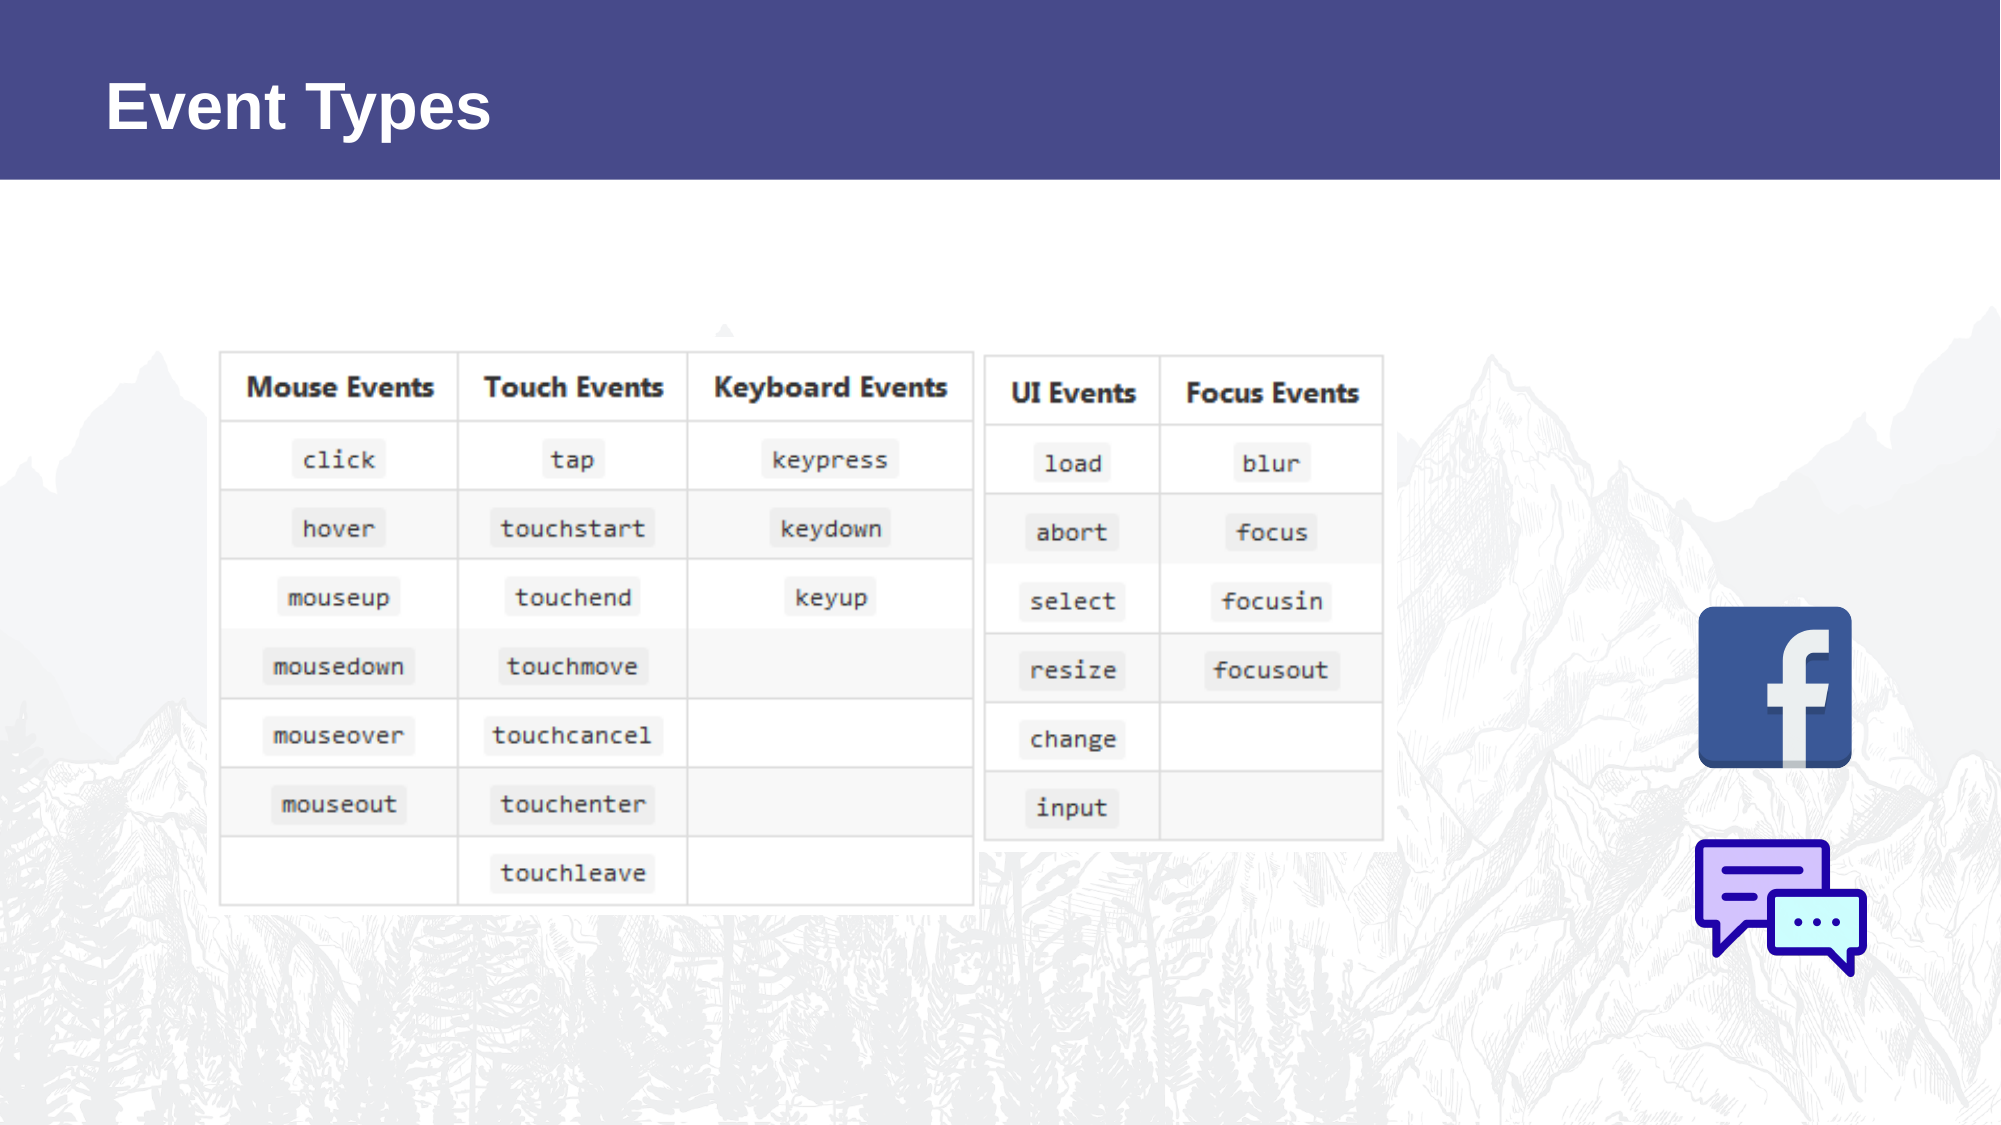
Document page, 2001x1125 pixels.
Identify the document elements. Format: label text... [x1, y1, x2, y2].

picture [1695, 822, 1867, 994]
text_box [0, 0, 2000, 168]
picture [207, 336, 1398, 915]
picture [1683, 591, 1867, 776]
text_box Event Types [0, 12, 1489, 163]
